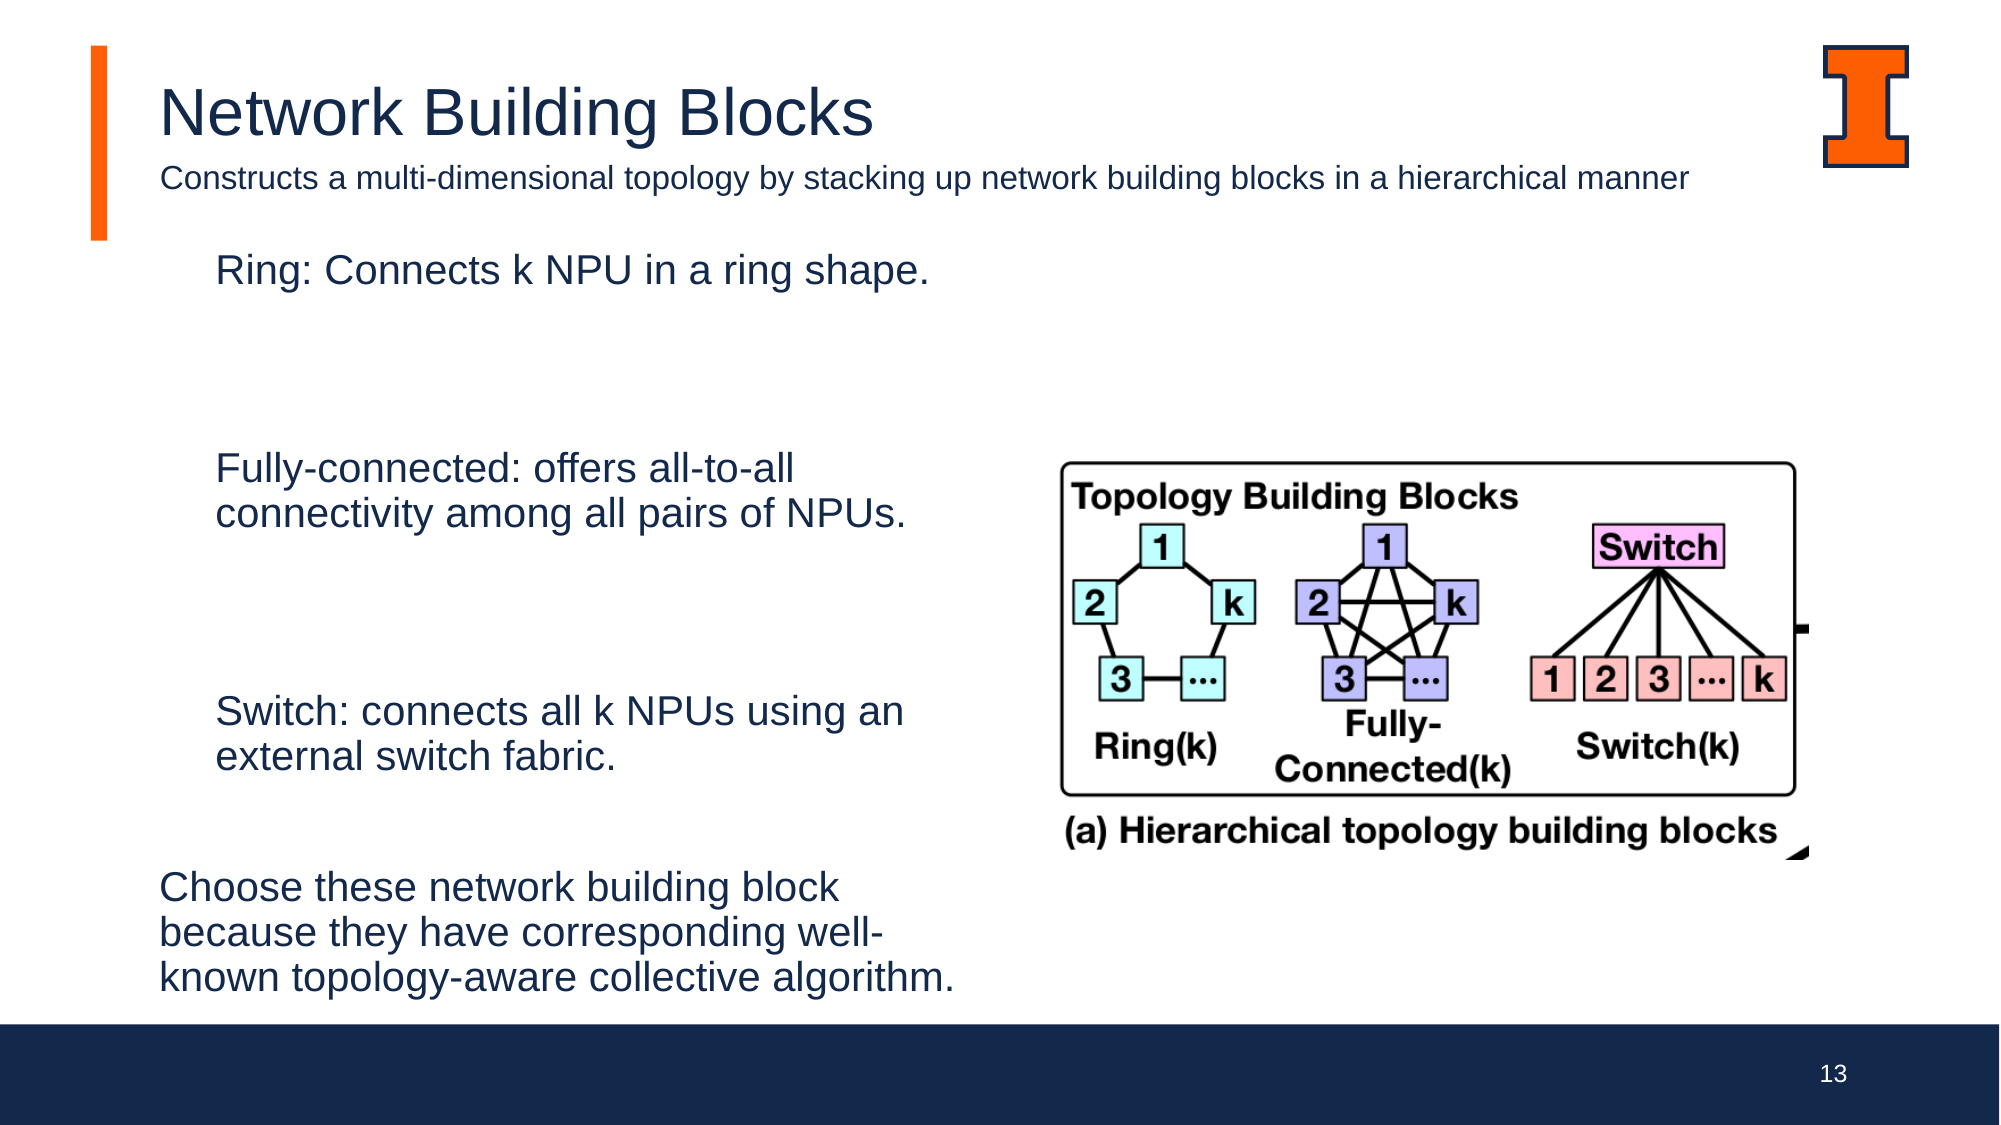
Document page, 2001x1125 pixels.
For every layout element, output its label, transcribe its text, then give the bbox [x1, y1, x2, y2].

list Network Building Blocks Constructs a multi-dimensional topology by stacking up network building blocks in a hierarchical manner [107, 45, 1809, 241]
picture [1823, 45, 1909, 168]
picture [1030, 435, 1809, 860]
slide_number 13 [1412, 1042, 1863, 1103]
list Ring: Connects k NPU in a ring shape. Fully-connected: offers all-to-all connectivity among all pairs of NPUs. Switch: connects all k NPUs using an external switch fabric. Choose these network building block because they have corresponding well-known topology-aware collective algorithm. [106, 240, 1017, 1024]
